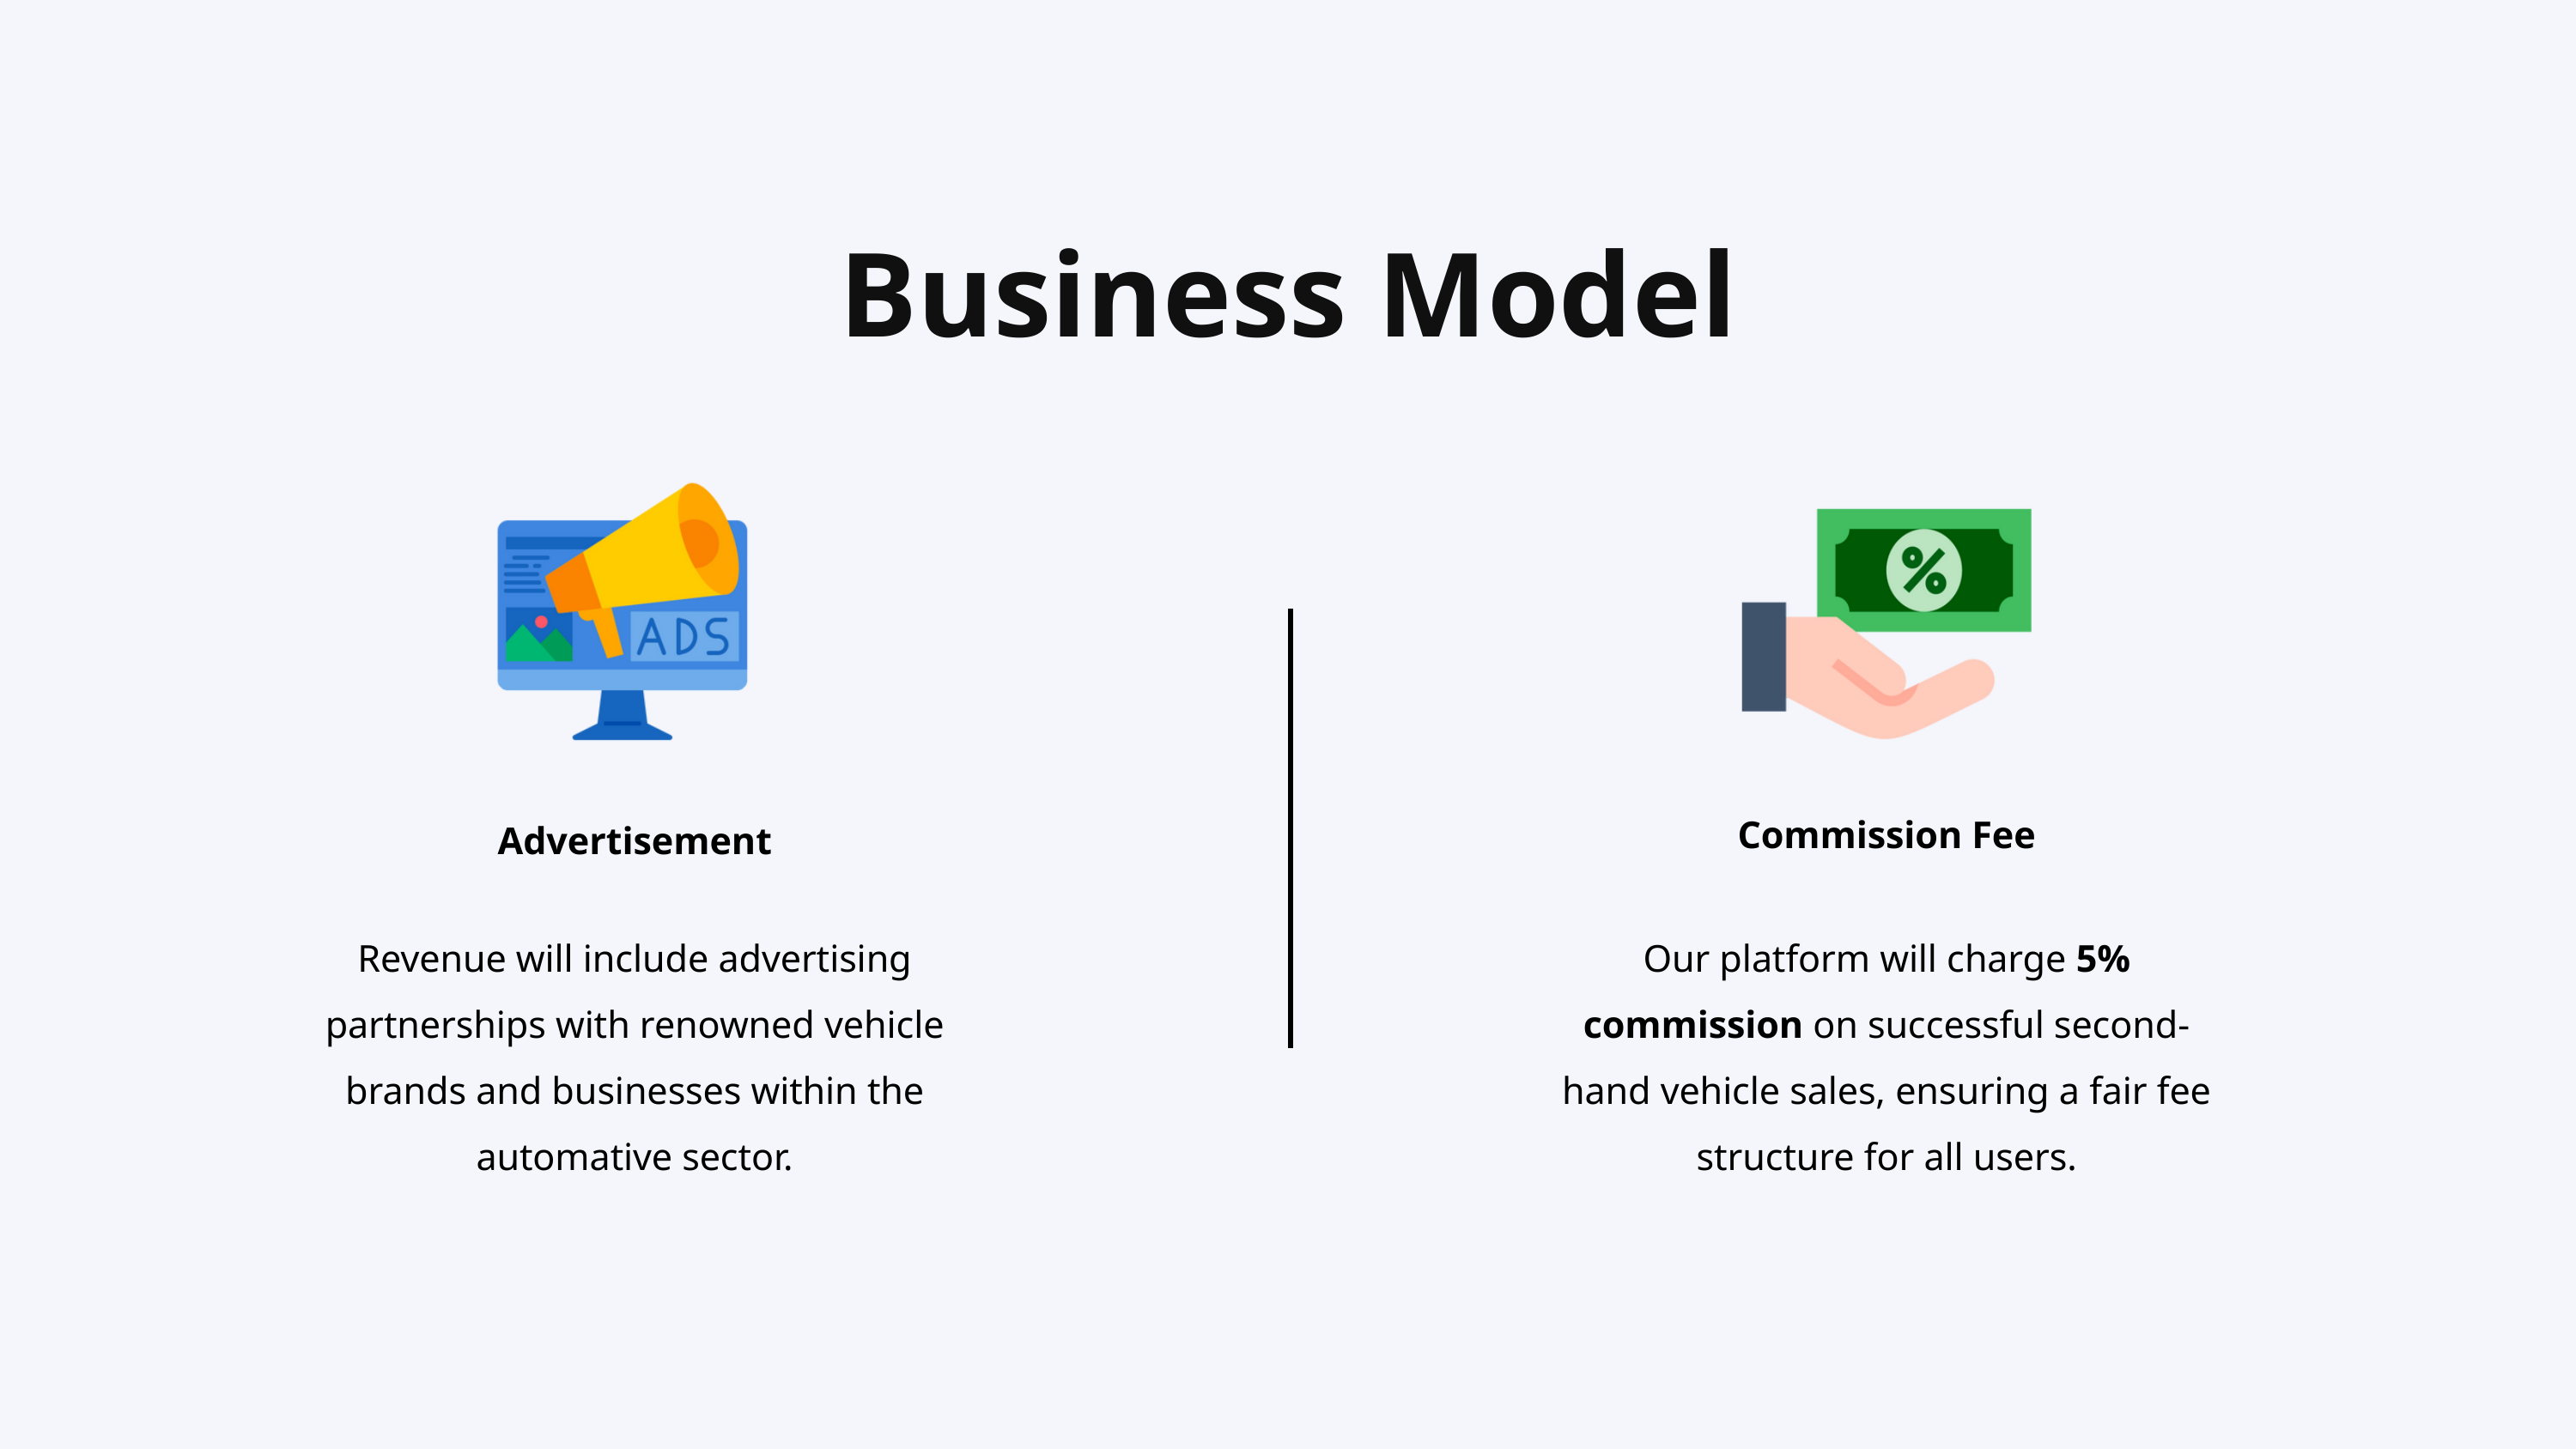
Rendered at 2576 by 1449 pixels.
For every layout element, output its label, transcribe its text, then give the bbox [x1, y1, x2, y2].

text_box Commission Fee [1659, 804, 2115, 856]
text_box [1741, 479, 2032, 769]
text_box [489, 479, 756, 744]
text_box Revenue will include advertising partnerships with renowned vehicle brands and businesses within the automative sector. [298, 912, 972, 1178]
text_box Advertisement [406, 810, 863, 862]
text_box Business Model [730, 193, 1846, 361]
text_box Our platform will charge 5% commission on successful second-hand vehicle sales, ensuring a fair fee structure for all users. [1548, 912, 2226, 1178]
